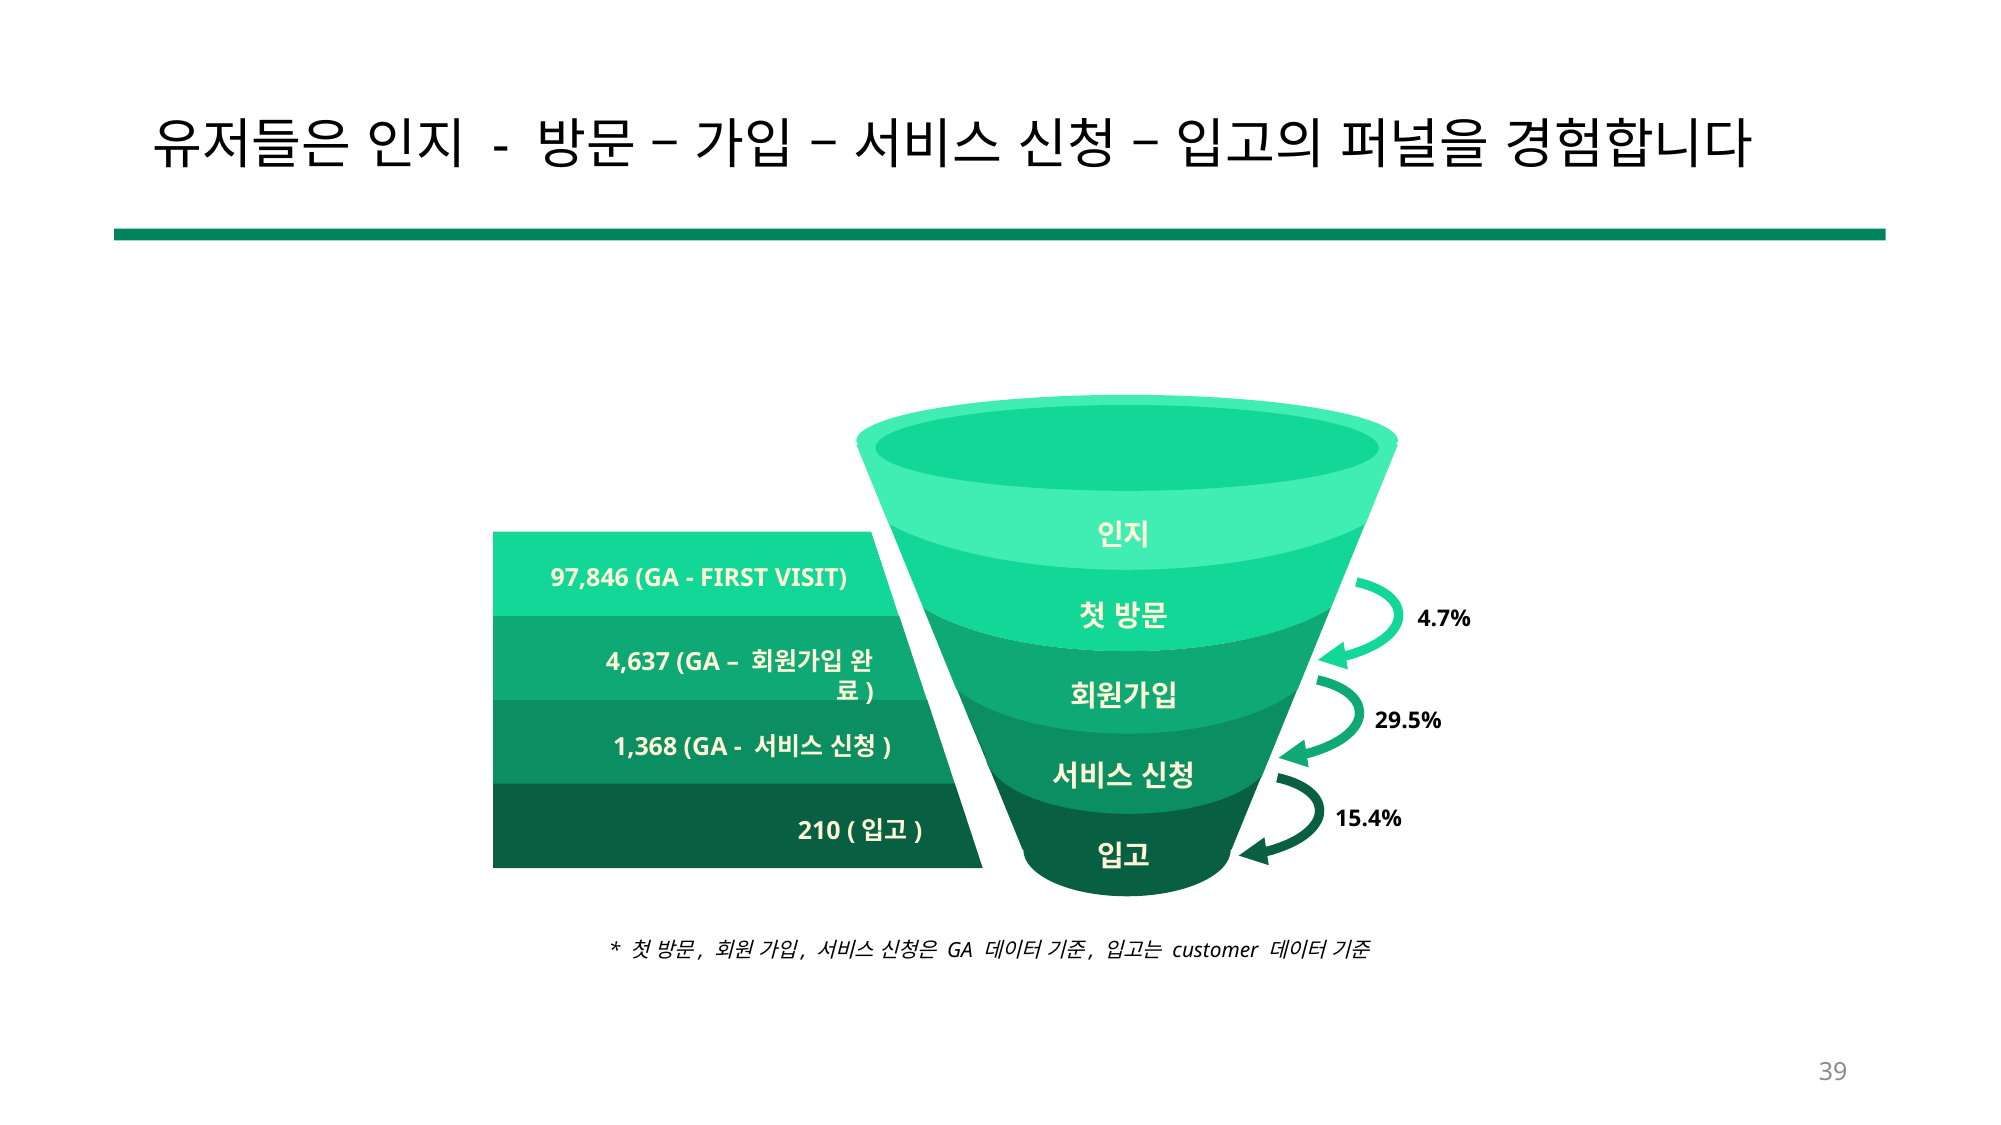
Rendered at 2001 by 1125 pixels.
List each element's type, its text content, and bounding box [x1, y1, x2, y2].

text_box [874, 403, 1380, 492]
text_box [1048, 801, 1210, 812]
text_box [967, 716, 1263, 864]
text_box 97,846 (GA - FIRST VISIT) [515, 553, 863, 599]
text_box 서비스 신청 [1021, 750, 1227, 801]
text_box 1,368 (GA - 서비스 신청) [580, 722, 906, 768]
text_box [854, 393, 1400, 571]
text_box * 첫 방문, 회원 가입, 서비스 신청은 GA 데이터 기준, 입고는 customer 데이터 기준 [580, 929, 1405, 969]
text_box 4.7% [1402, 596, 1507, 639]
text_box [492, 617, 929, 702]
text_box [1046, 880, 1208, 898]
text_box [956, 691, 1298, 795]
text_box 4,637 (GA – 회원가입 완료) [563, 638, 889, 713]
text_box [920, 605, 1324, 735]
text_box [1235, 777, 1320, 861]
text_box [1275, 679, 1360, 763]
text_box [1314, 581, 1400, 665]
text_box [492, 701, 956, 782]
text_box 첫 방문 [1021, 589, 1227, 640]
text_box 회원가입 [1021, 669, 1227, 720]
text_box [492, 530, 901, 618]
slide_number 39 [1412, 1042, 1863, 1103]
text_box [113, 228, 1887, 241]
title 유저들은 인지 - 방문 – 가입 – 서비스 신청 – 입고의 퍼널을 경험합니다 [137, 84, 1863, 208]
text_box 210 (입고) [633, 806, 937, 852]
text_box 인지 [1021, 508, 1227, 559]
text_box 29.5% [1360, 698, 1465, 741]
text_box 15.4% [1320, 796, 1425, 839]
text_box [888, 525, 1366, 650]
text_box [492, 782, 985, 870]
text_box 입고 [1021, 830, 1227, 880]
